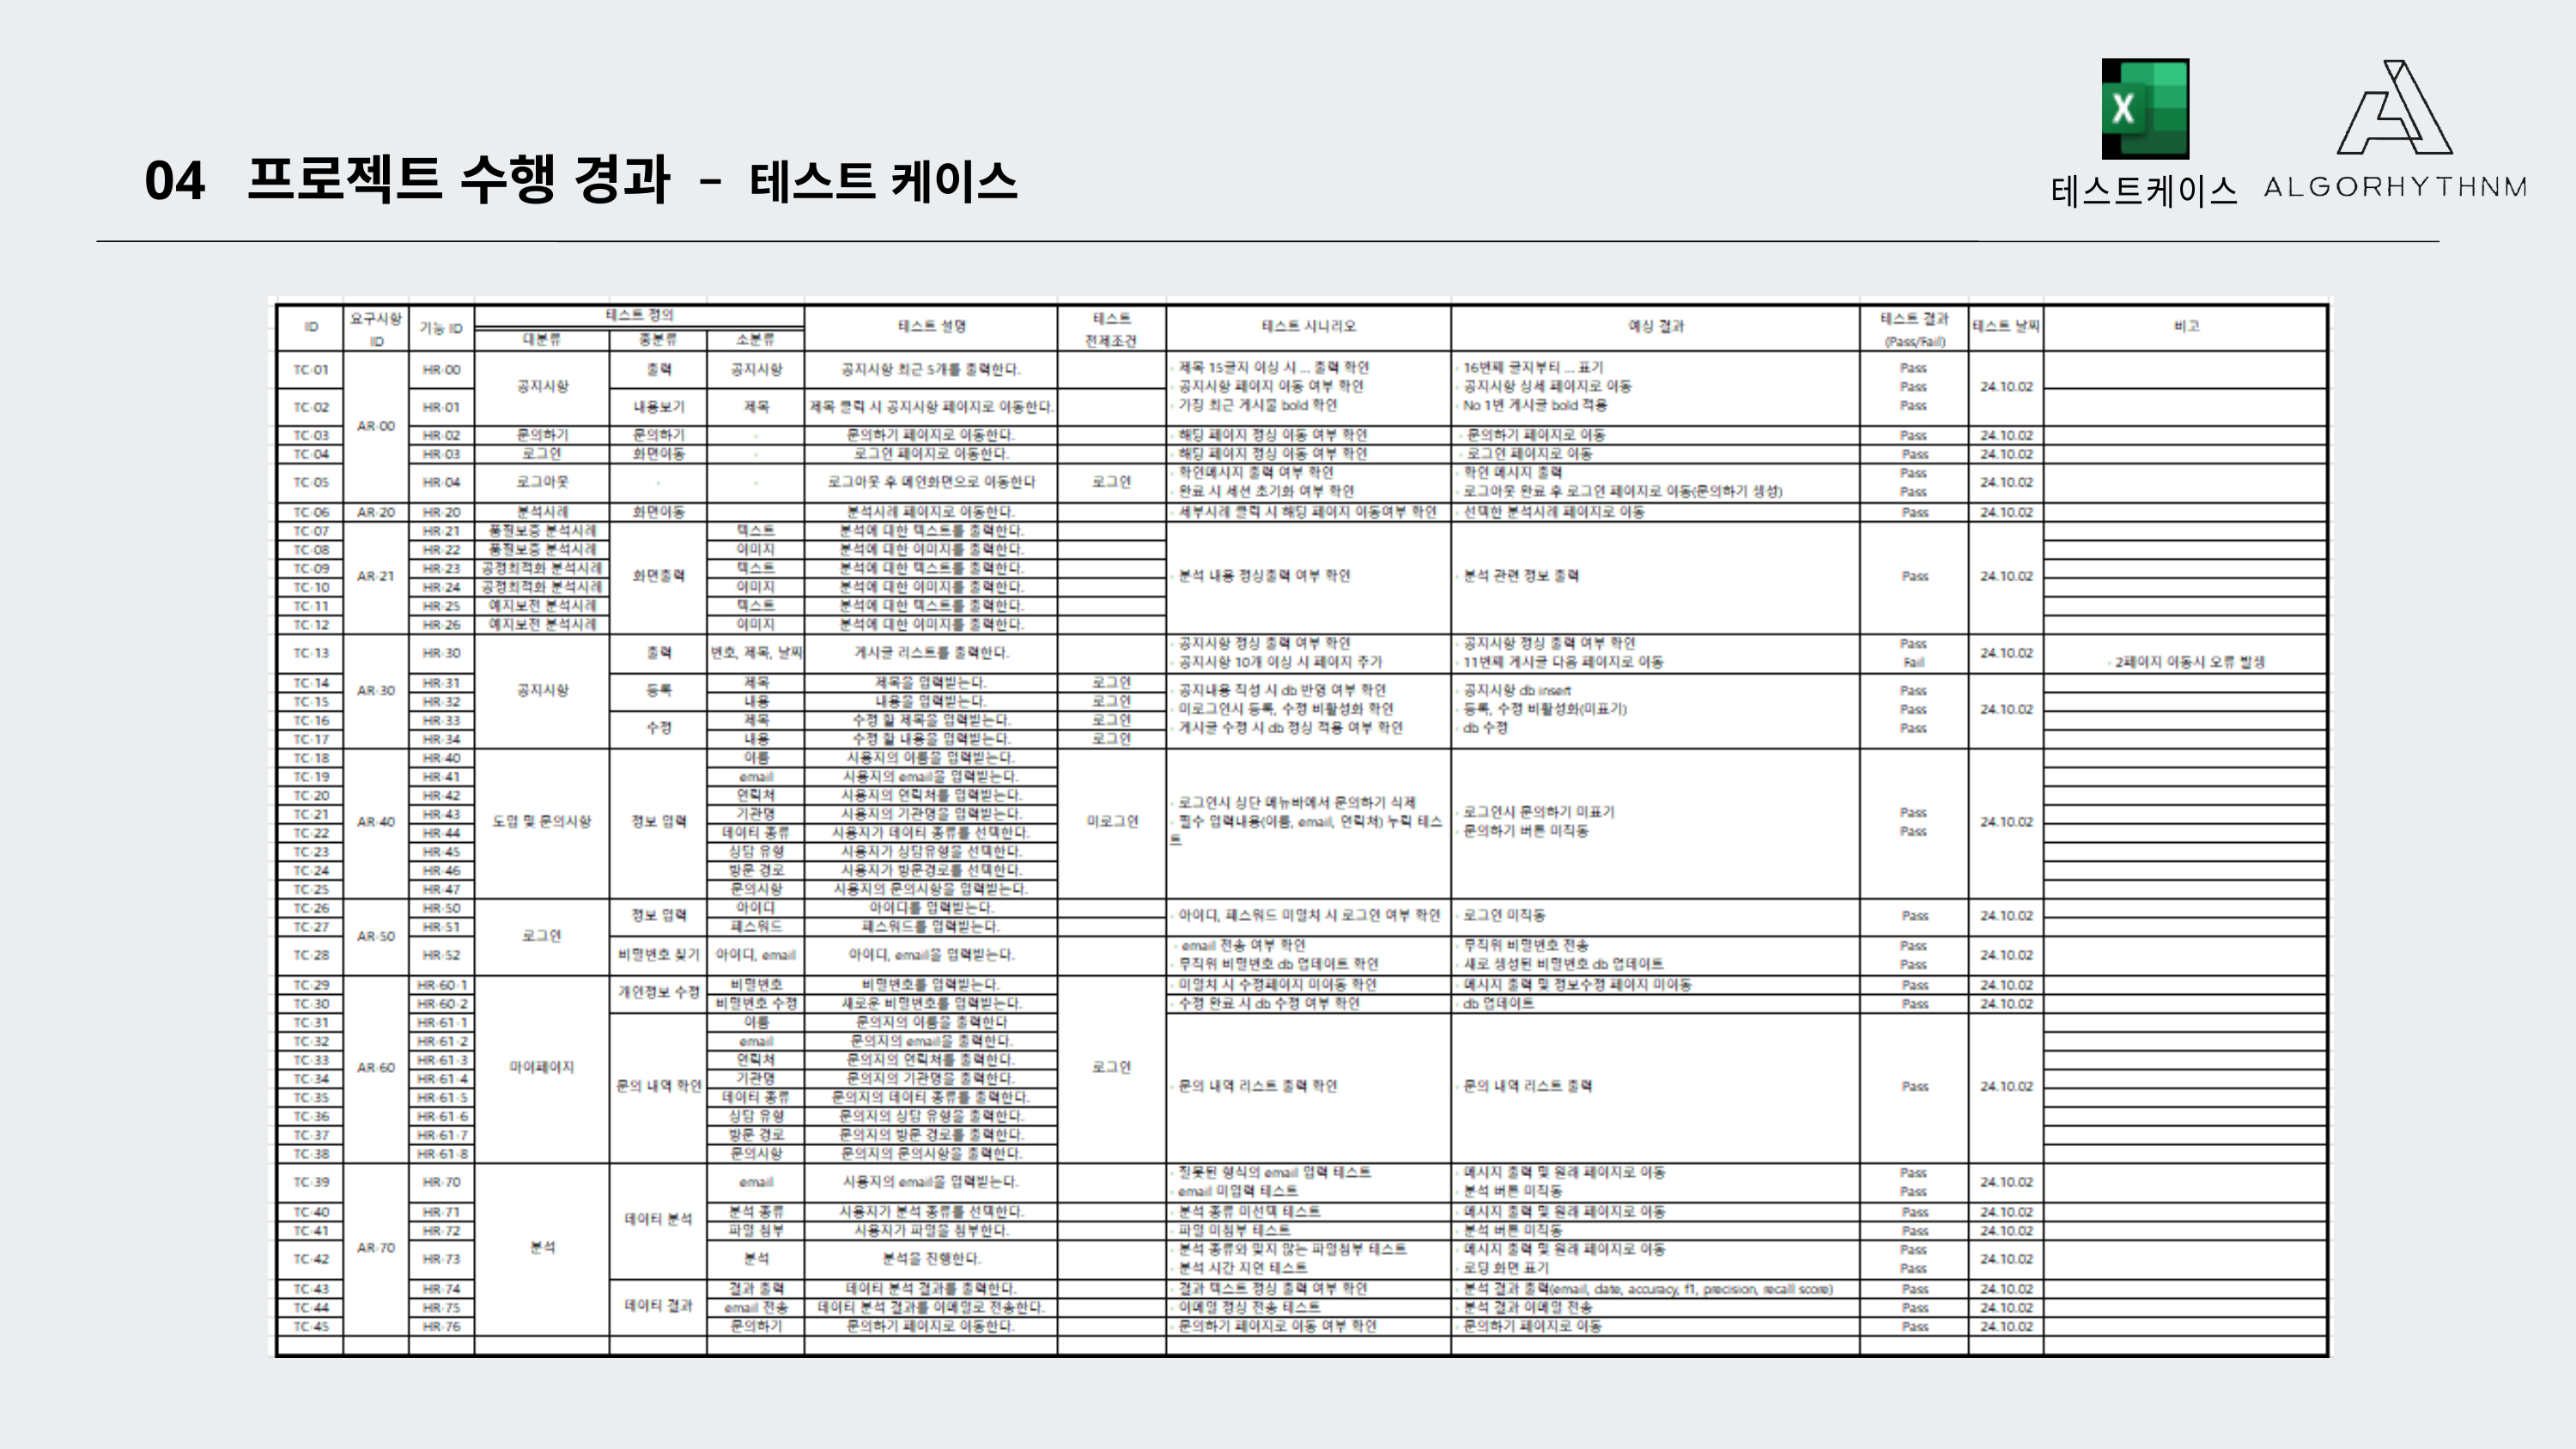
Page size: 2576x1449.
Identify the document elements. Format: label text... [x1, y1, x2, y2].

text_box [2017, 58, 2272, 313]
picture [2272, 58, 2539, 209]
picture [268, 296, 2335, 1358]
text_box 04 프로젝트 수행 경과 – 테스트 케이스 [144, 135, 1202, 211]
